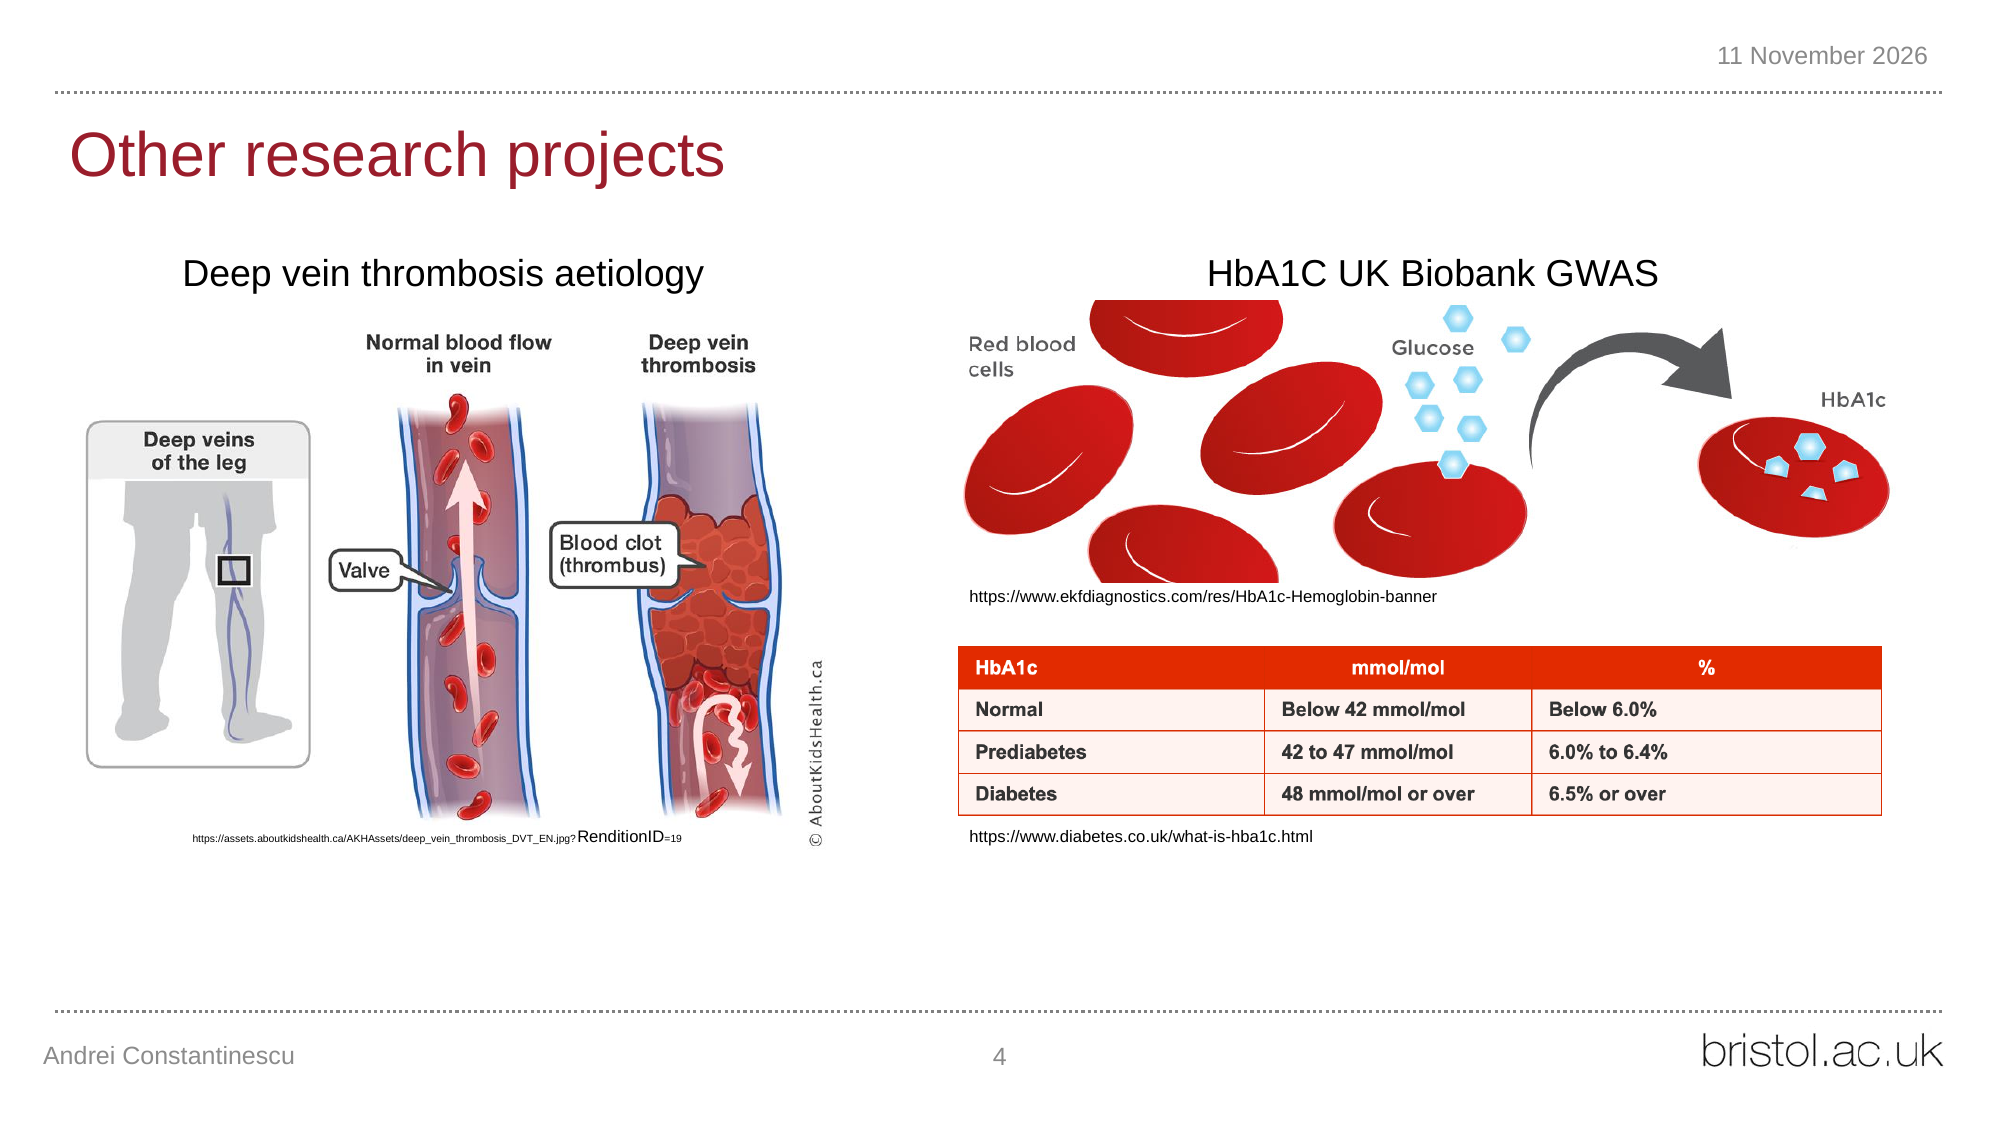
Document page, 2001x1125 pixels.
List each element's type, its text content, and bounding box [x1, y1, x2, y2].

title Other research projects [55, 105, 1945, 197]
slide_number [1476, 31, 1944, 92]
picture [1685, 1023, 1946, 1080]
text_box HbA1C UK Biobank GWAS [1192, 242, 1674, 299]
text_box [954, 300, 1912, 855]
text_box Deep vein thrombosis aetiology [167, 242, 720, 300]
slide_number 4 [921, 1025, 1079, 1086]
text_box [54, 302, 833, 857]
footer Andrei Constantinescu [28, 1024, 874, 1085]
